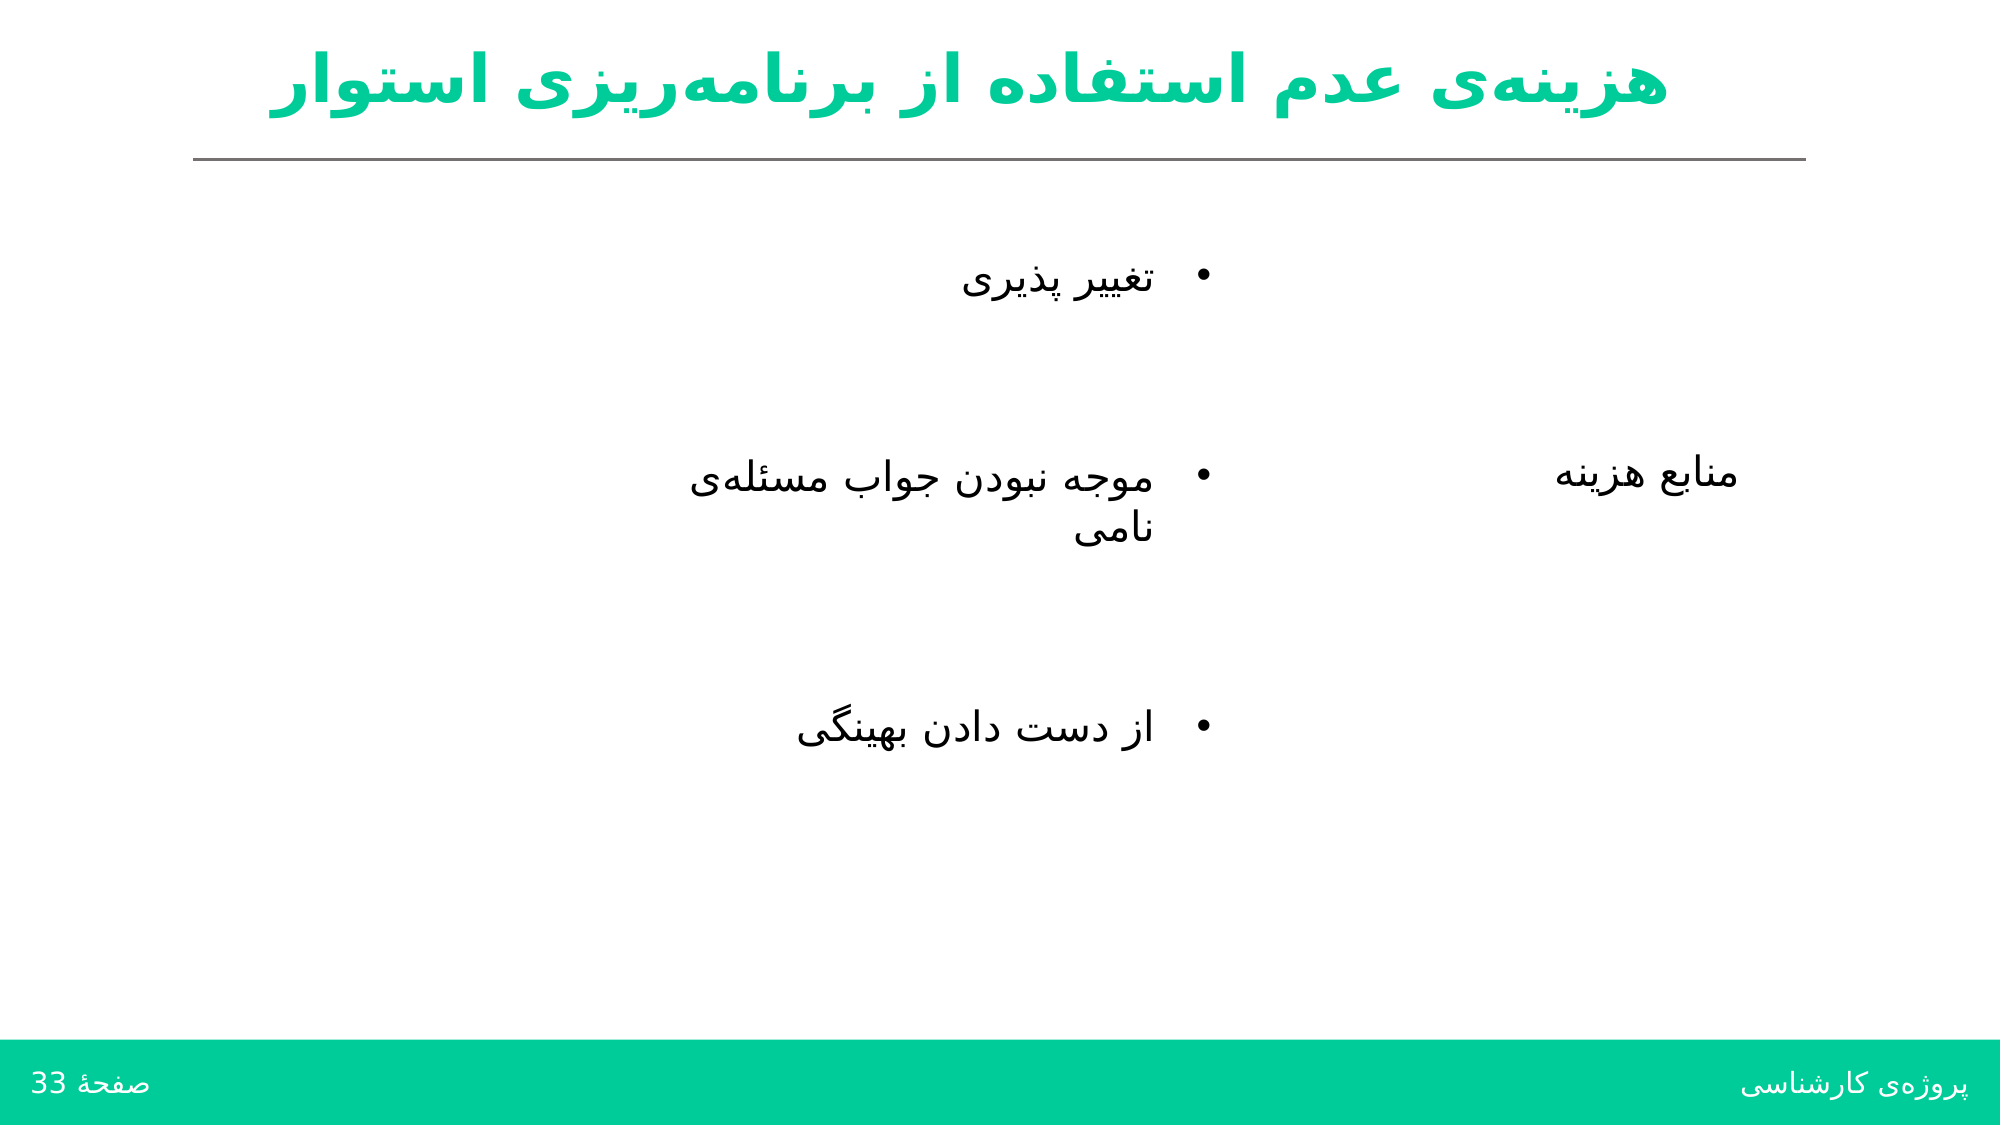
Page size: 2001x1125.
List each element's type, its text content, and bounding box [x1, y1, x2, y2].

text_box هزینه‌ی عدم استفاده از برنامه‌ریزی استوار [61, 37, 1883, 134]
text_box صفحۀ 33 [15, 1061, 346, 1125]
text_box پروژه‌ی کارشناسی [1653, 1061, 1984, 1125]
text_box [0, 1039, 2000, 1125]
text_box تغییر پذیری موجه نبودن جواب مسئله‌ی نامی از دست دادن بهینگی [667, 242, 1226, 758]
text_box منابع هزینه [1226, 437, 1756, 502]
